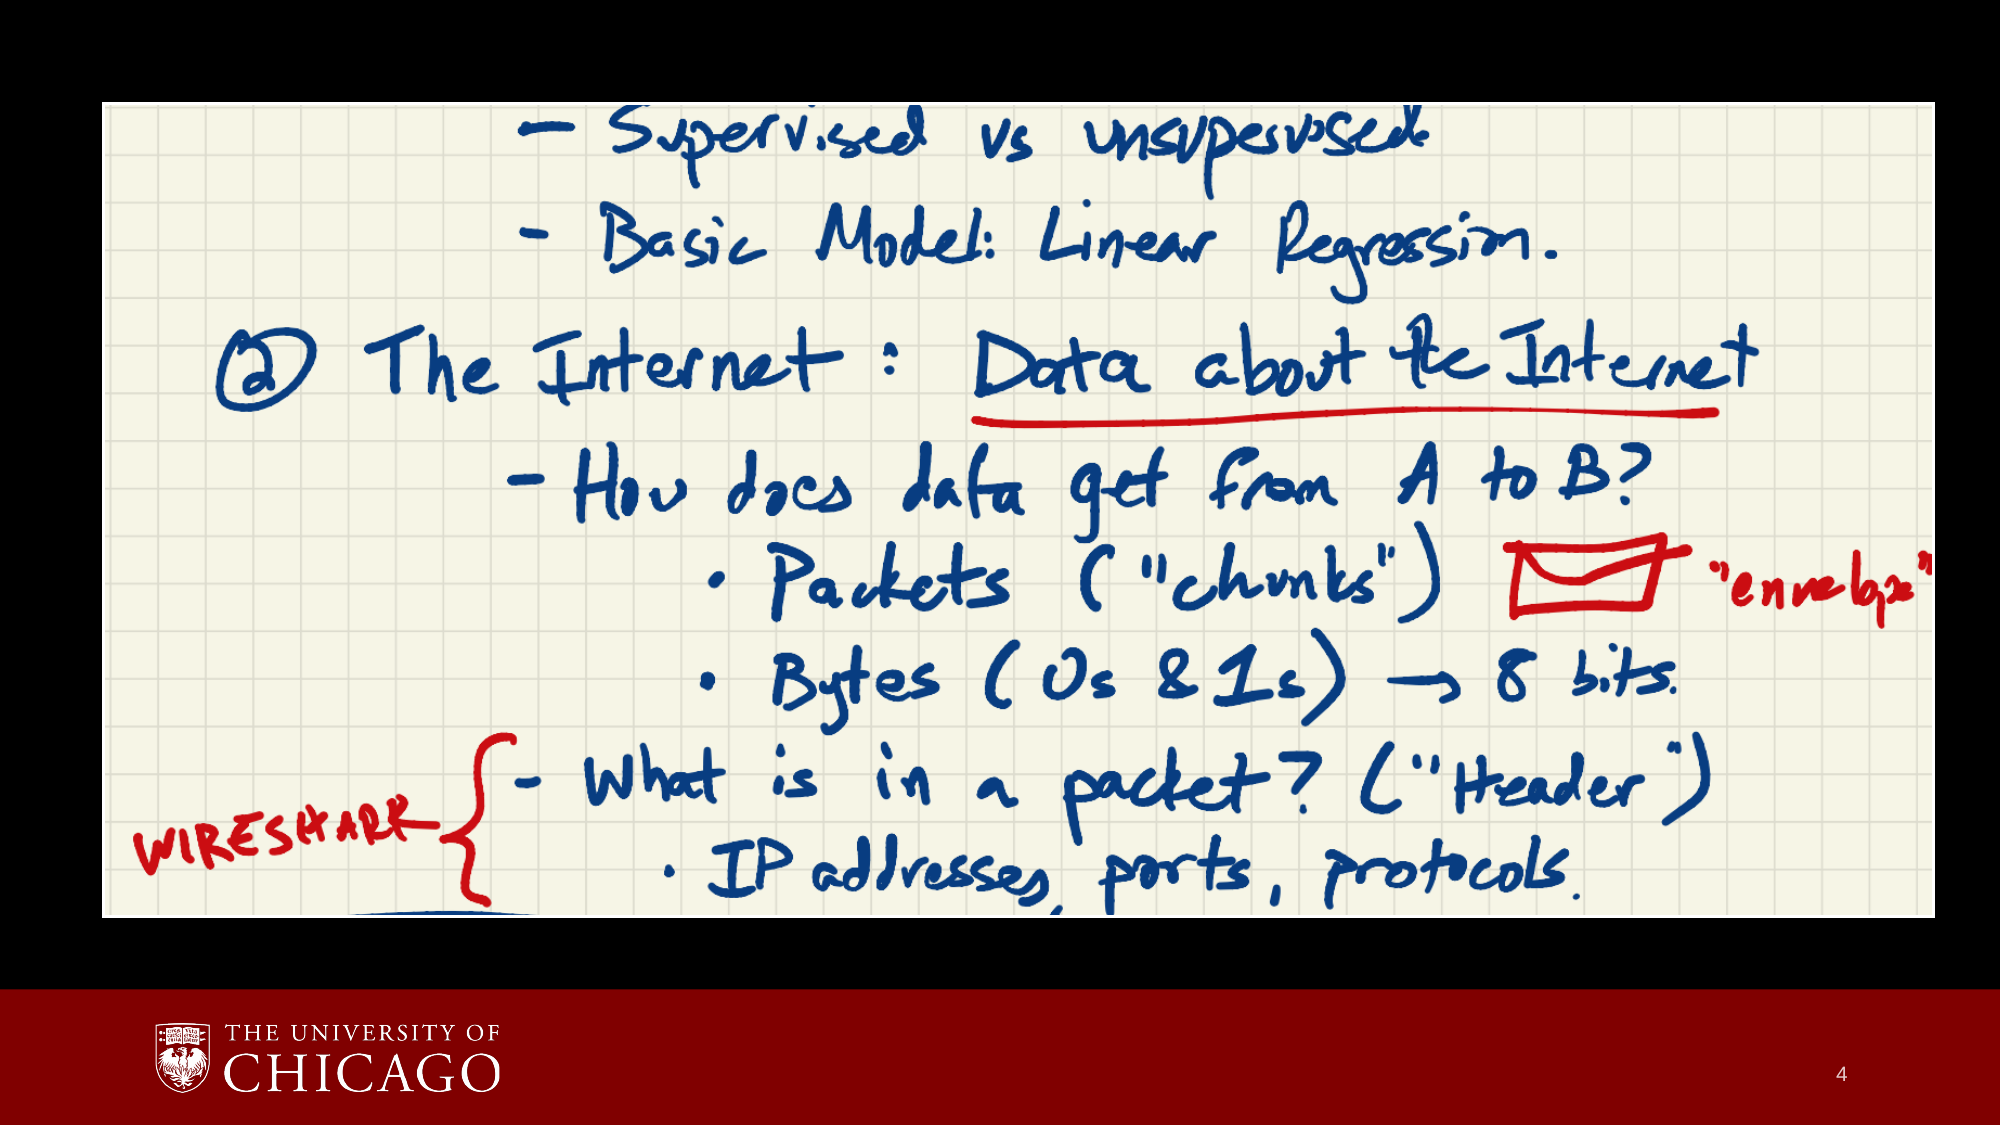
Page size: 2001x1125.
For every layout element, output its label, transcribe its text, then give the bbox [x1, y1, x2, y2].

picture [104, 104, 1932, 915]
slide_number 4 [1412, 1042, 1863, 1103]
